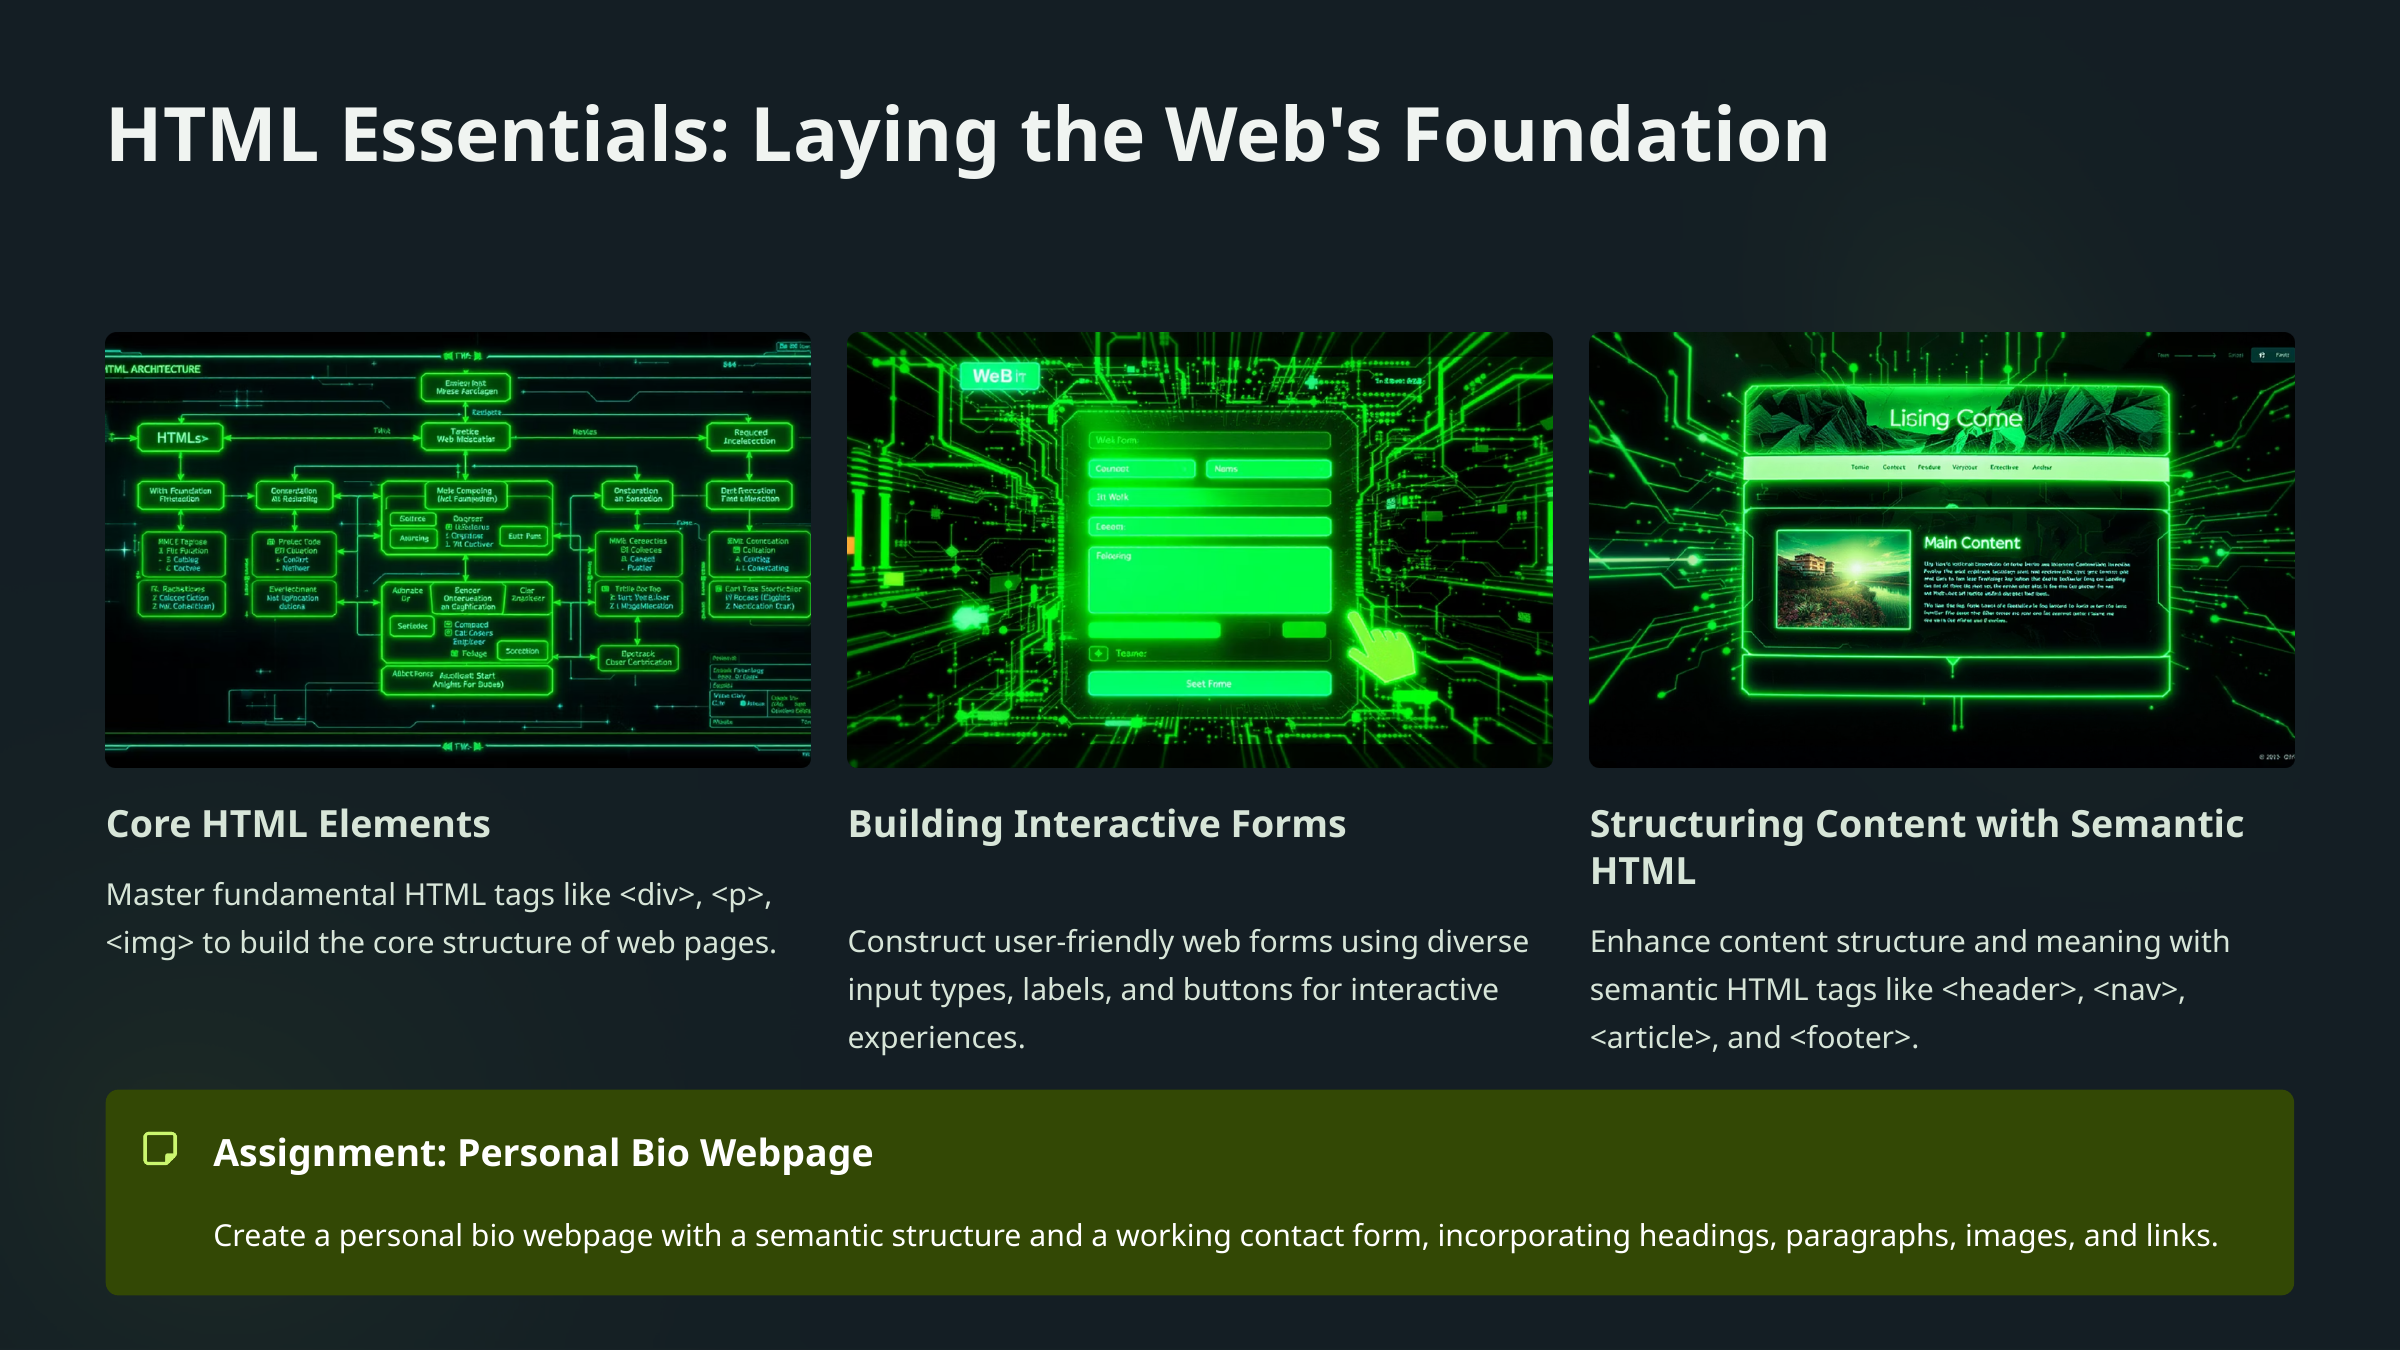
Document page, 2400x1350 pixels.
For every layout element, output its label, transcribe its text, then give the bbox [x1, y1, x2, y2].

text_box Structuring Content with Semantic HTML [1589, 797, 2295, 893]
text_box HTML Essentials: Laying the Web's Foundation [105, 83, 2295, 272]
picture [1589, 332, 2295, 768]
picture [847, 332, 1553, 768]
text_box Building Interactive Forms [847, 797, 1553, 893]
text_box Assignment: Personal Bio Webpage [213, 1127, 1279, 1175]
text_box [105, 1089, 2295, 1296]
text_box Create a personal bio webpage with a semantic structure and a working contact form, incorporating headings, paragraphs, images, and links. [213, 1204, 2264, 1254]
text_box Enhance content structure and meaning with semantic HTML tags like <header>, <nav>, <article>, and <footer>. [1589, 910, 2295, 1056]
text_box Master fundamental HTML tags like <div>, <p>, <img> to build the core structure of web pages. [105, 863, 810, 960]
text_box Construct user-friendly web forms using diverse input types, labels, and buttons for interactive experiences. [847, 910, 1553, 1056]
picture [135, 1129, 184, 1168]
text_box Core HTML Elements [105, 797, 748, 846]
picture [105, 332, 811, 768]
